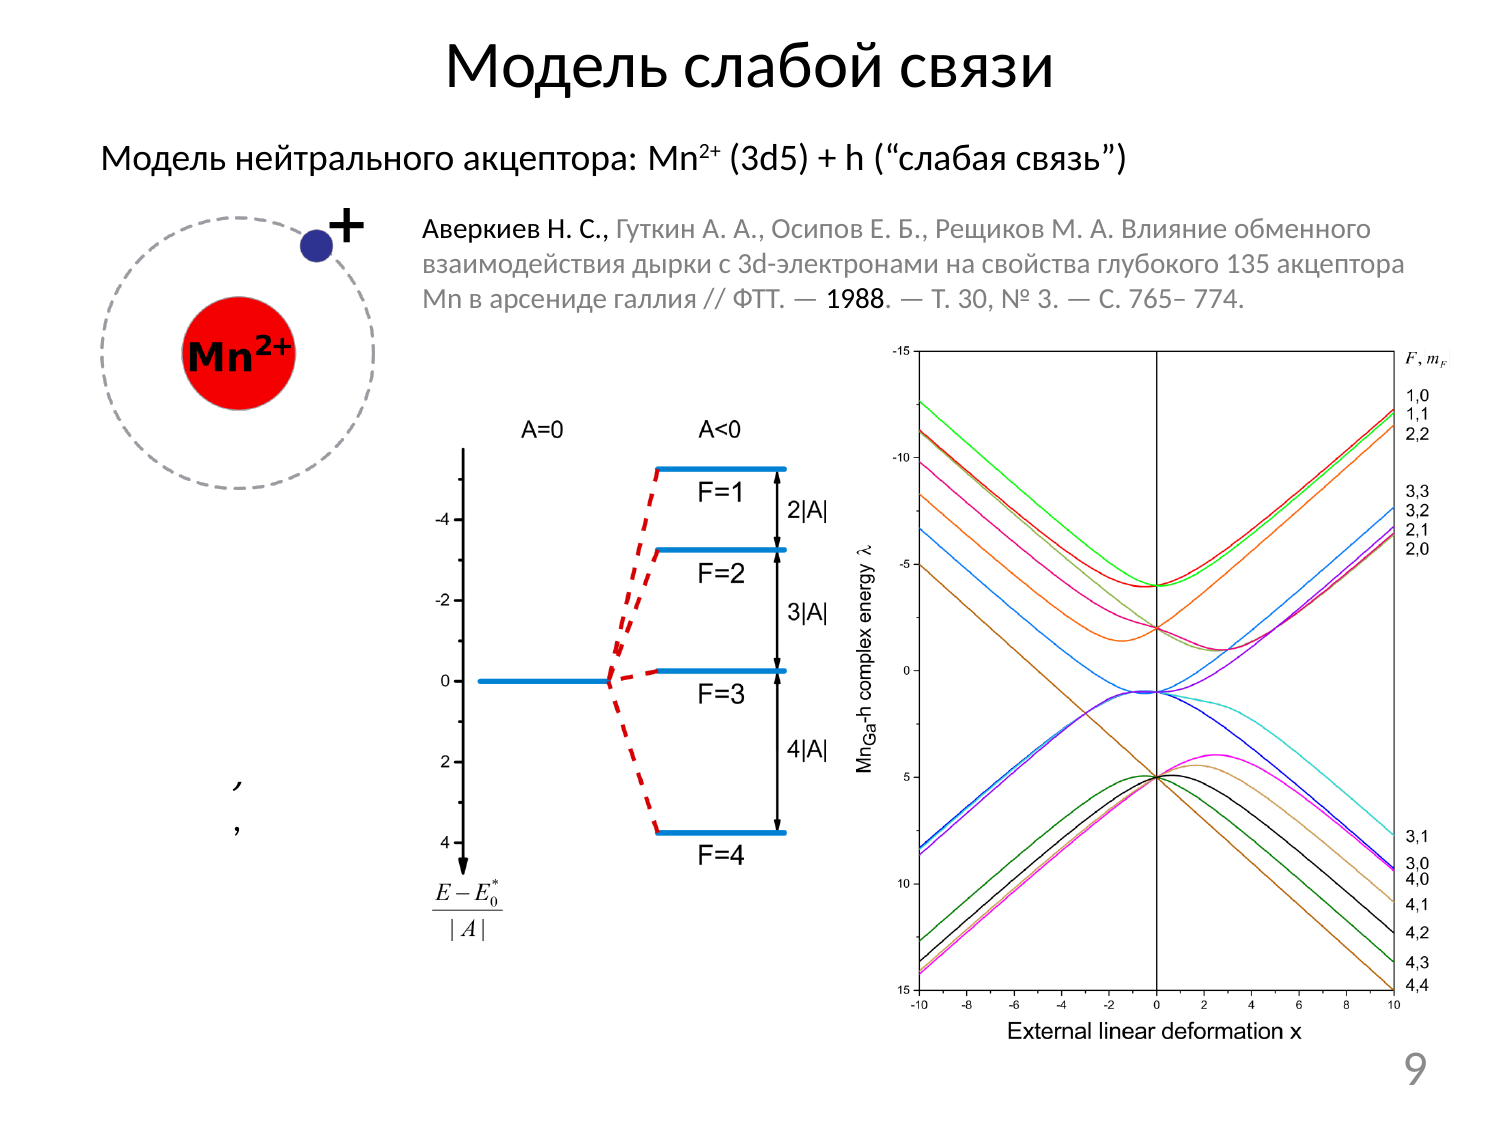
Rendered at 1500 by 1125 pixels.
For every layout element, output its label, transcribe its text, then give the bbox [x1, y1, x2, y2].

picture [100, 207, 375, 491]
title Модель слабой связи [53, 19, 1447, 102]
text_box Модель нейтрального акцептора: Mn2+ (3d5) + h (“cлабая связь”) [85, 125, 1256, 186]
text_box Аверкиев Н. С., Гуткин А. А., Осипов Е. Б., Рещиков М. А. Влияние обменного взаимодействия дырки с 3d-электронами на свойства глубокого 135 акцептора Mn в арсениде галлия // ФТТ. — 1988. — Т. 30, № 3. — С. 765– 774. [407, 202, 1424, 322]
picture [432, 420, 826, 941]
slide_number 9 [1092, 1049, 1443, 1095]
picture [856, 346, 1450, 1040]
